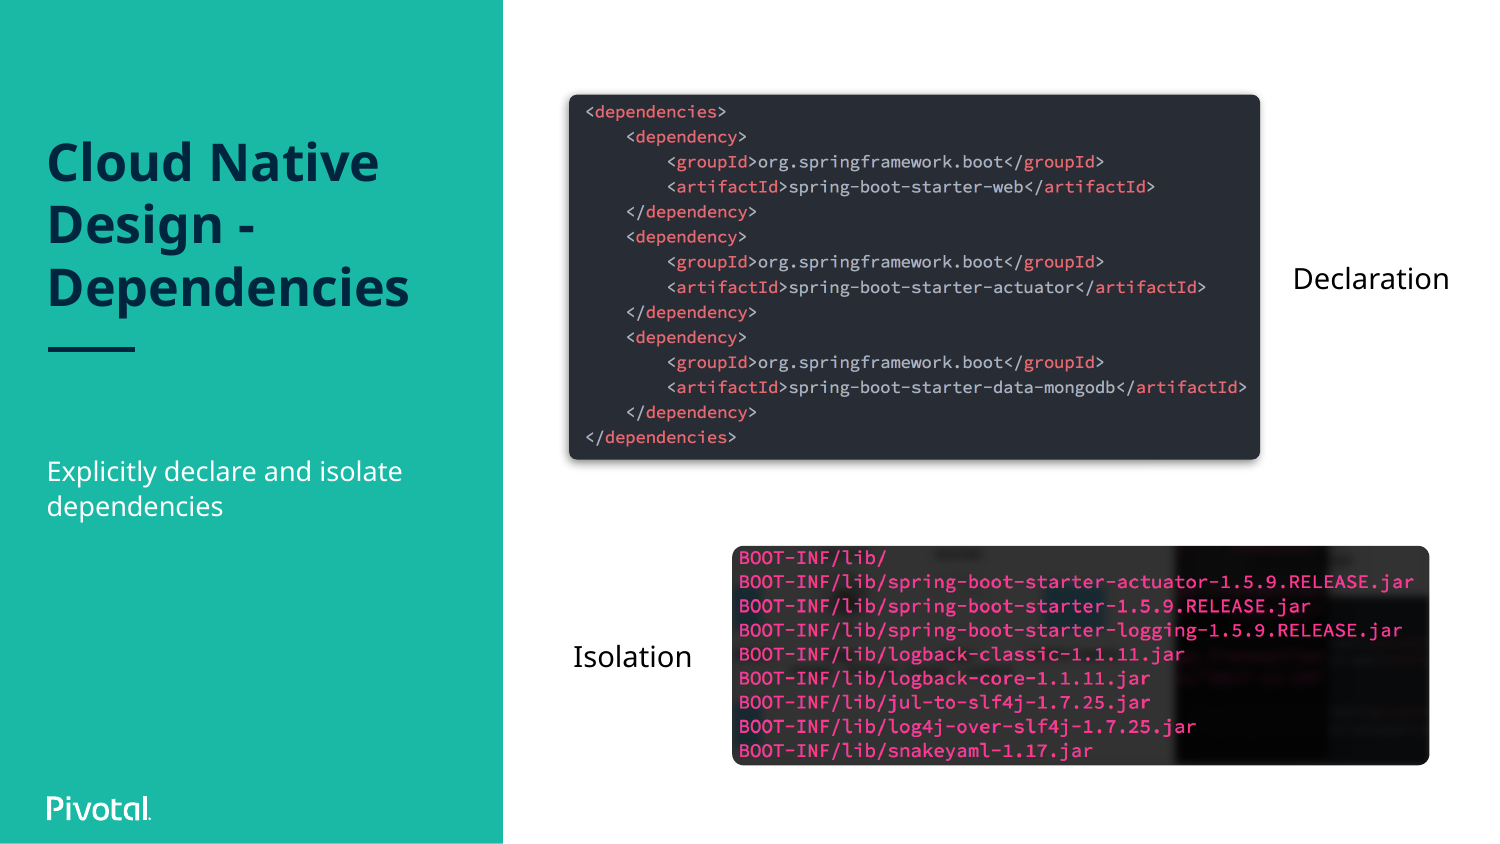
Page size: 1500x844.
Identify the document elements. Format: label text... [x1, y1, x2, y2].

text_box Isolation [509, 604, 726, 707]
text_box Declaration [1267, 226, 1500, 329]
subtitle Explicitly declare and isolate dependencies [31, 435, 484, 681]
title Cloud Native Design - Dependencies [31, 90, 484, 332]
picture [568, 94, 1261, 460]
picture [731, 545, 1430, 766]
